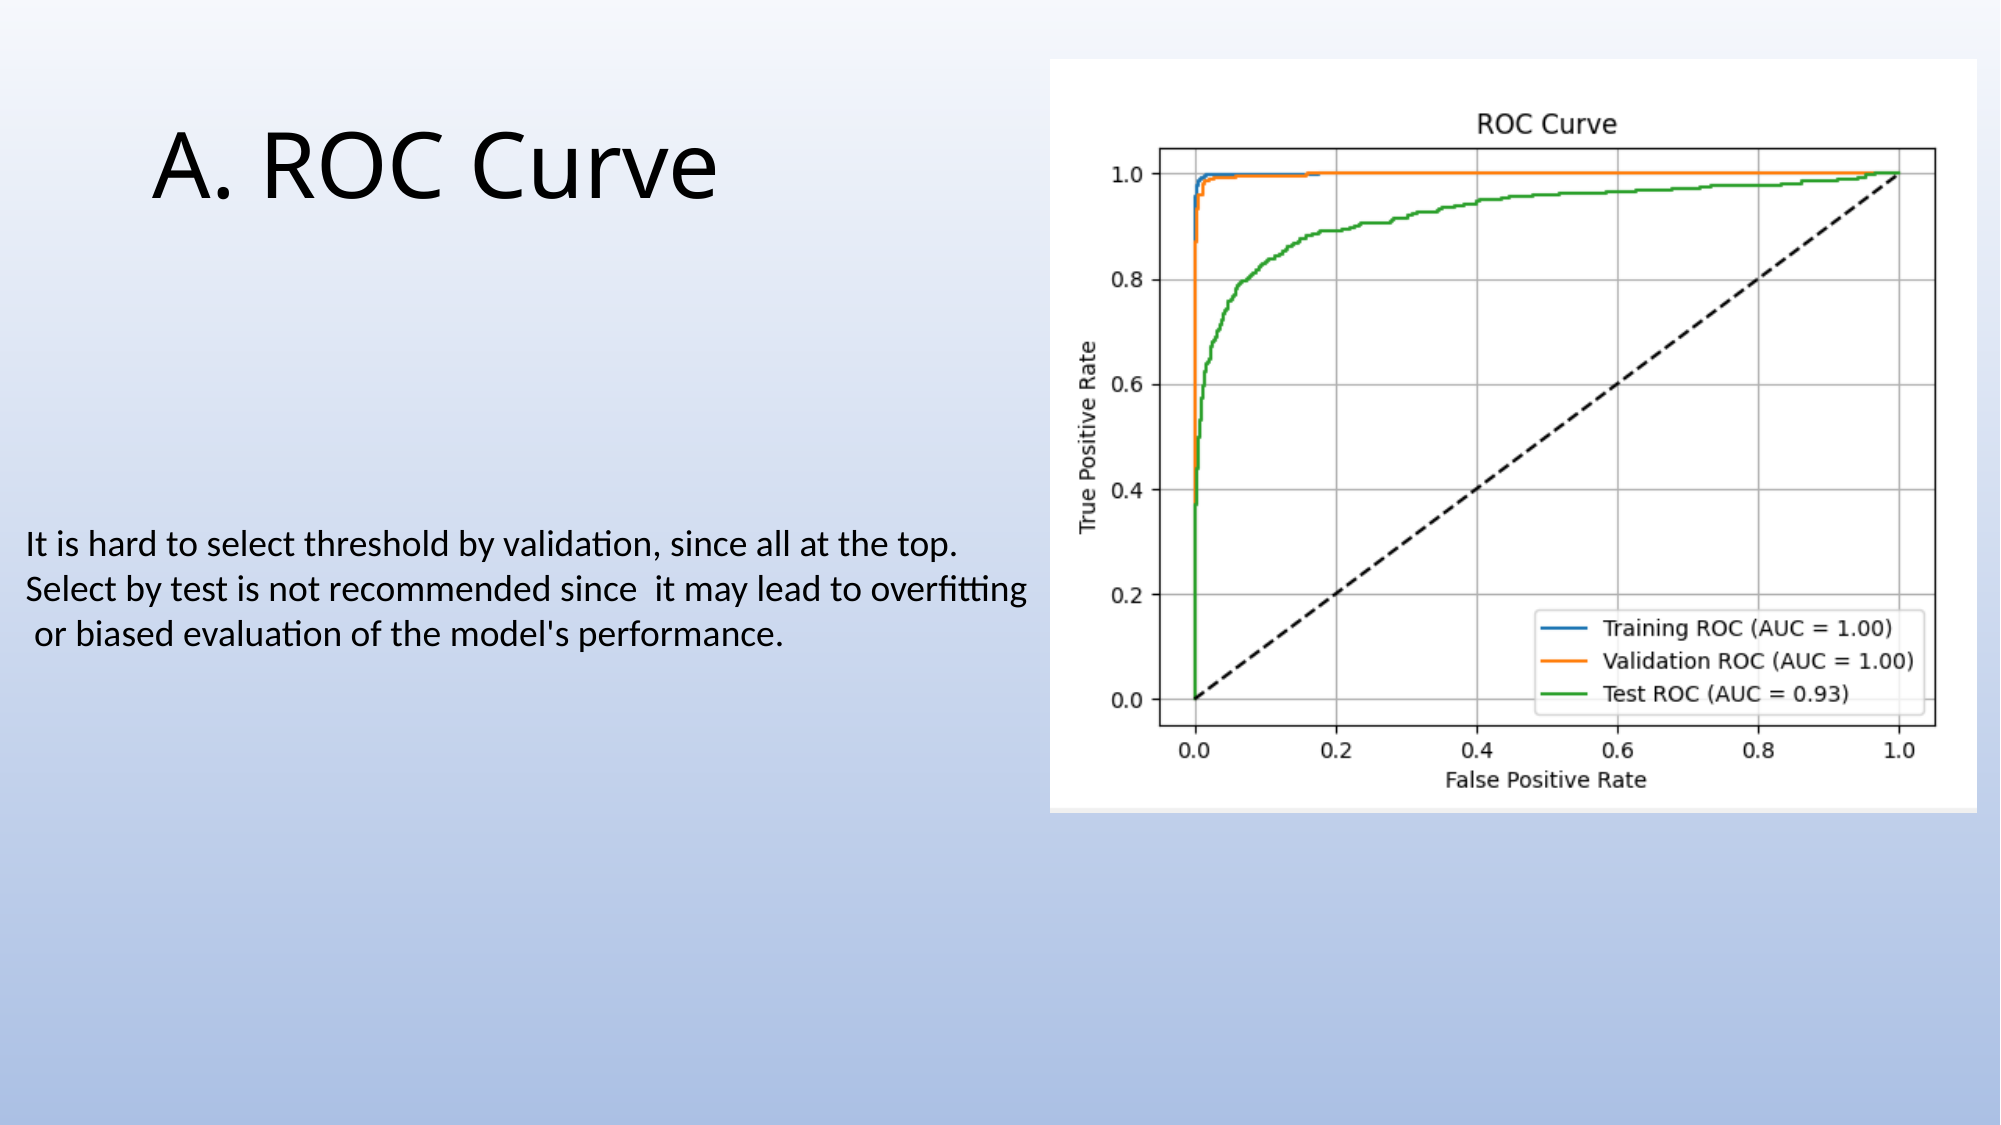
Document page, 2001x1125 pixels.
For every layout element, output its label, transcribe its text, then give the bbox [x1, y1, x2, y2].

picture [1050, 59, 1977, 813]
title A. ROC Curve [137, 59, 1050, 278]
text_box It is hard to select threshold by validation, since all at the top. Select by test is not recommended since it may lead to overfitting or biased evaluation of the model's performance. [10, 511, 1044, 662]
